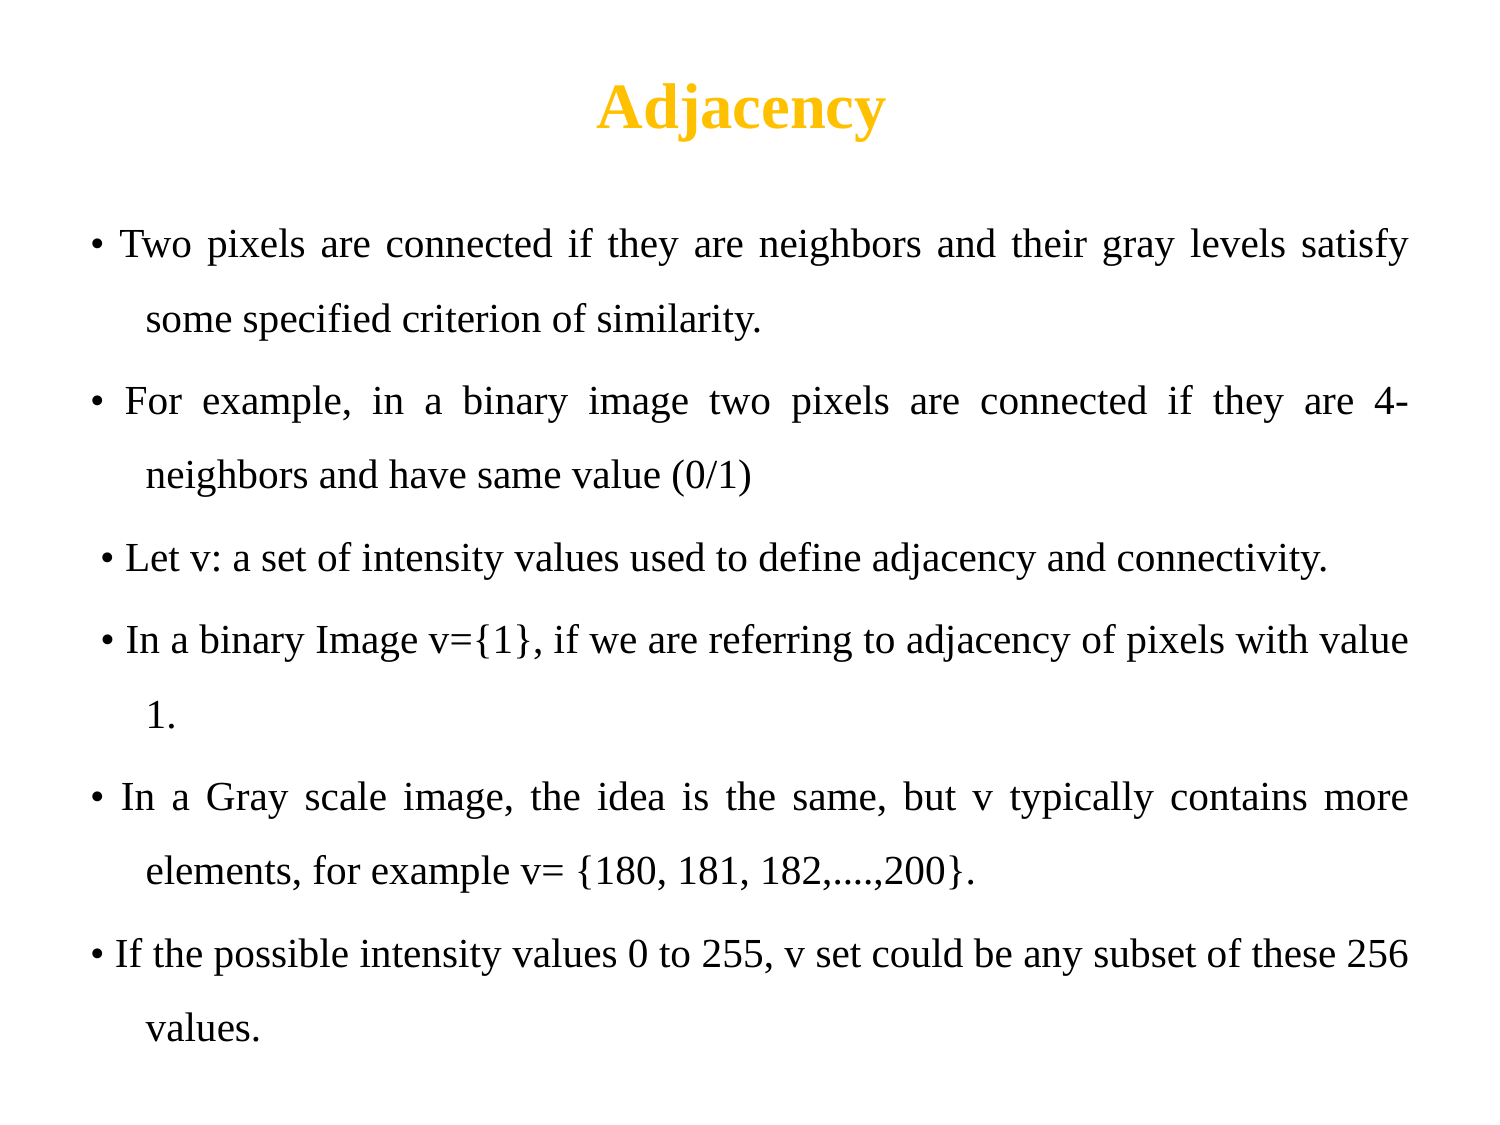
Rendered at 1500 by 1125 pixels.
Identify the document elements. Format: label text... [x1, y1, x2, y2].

title Adjacency [75, 56, 1425, 184]
list • Two pixels are connected if they are neighbors and their gray levels satisfy some specified criterion of similarity. • For example, in a binary image two pixels are connected if they are 4-neighbors and have same value (0/1) • Let v: a set of intensity values used to define adjacency and connectivity. • In a binary Image v={1}, if we are referring to adjacency of pixels with value 1. • In a Gray scale image, the idea is the same, but v typically contains more elements, for example v= {180, 181, 182,....,200}. • If the possible intensity values 0 to 255, v set could be any subset of these 256 values. [75, 184, 1425, 1059]
